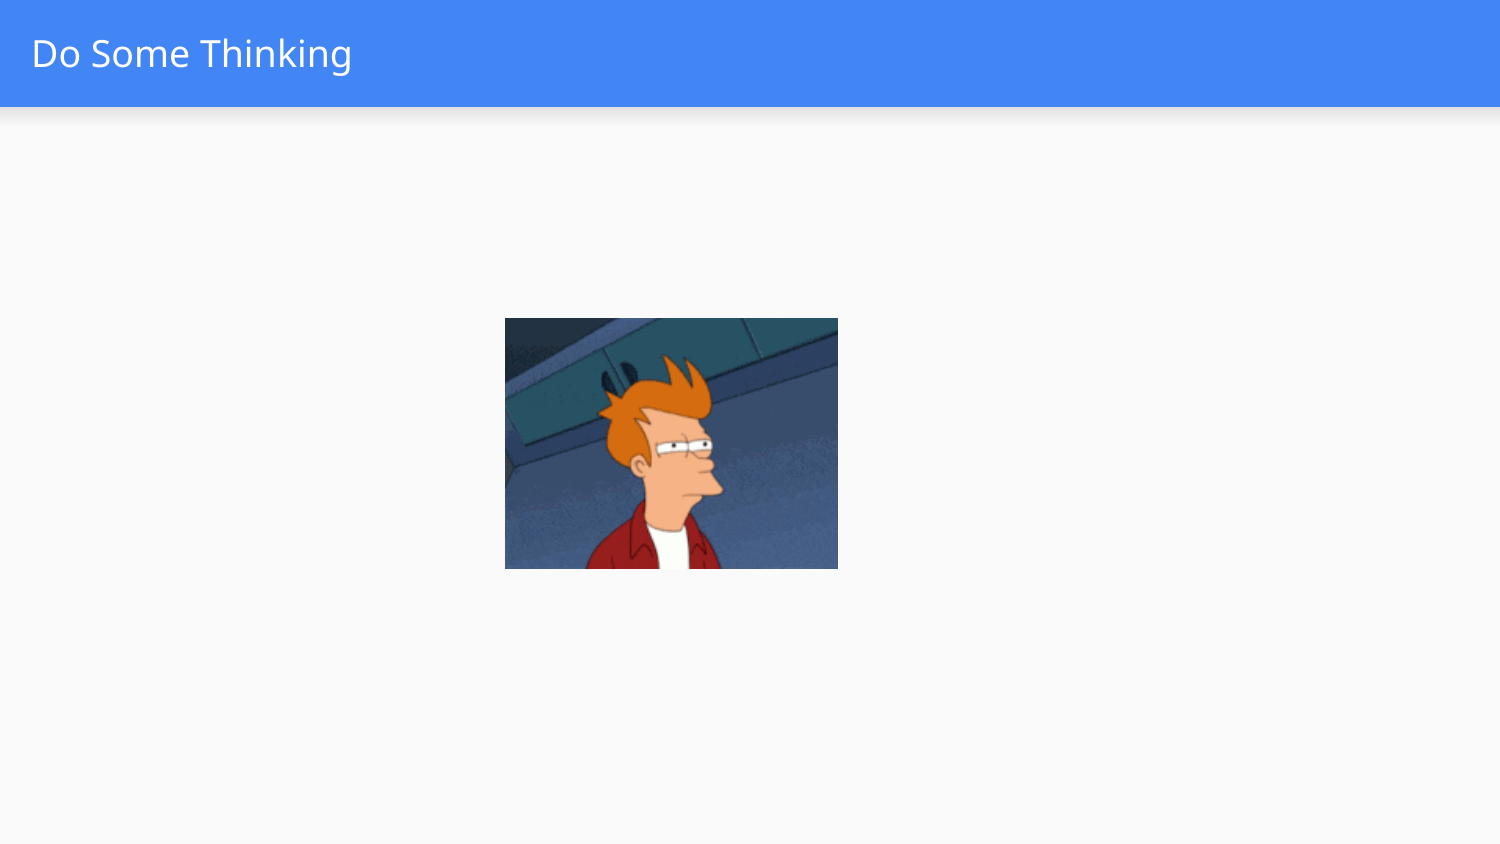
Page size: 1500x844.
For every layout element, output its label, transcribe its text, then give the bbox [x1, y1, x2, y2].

title Do Some Thinking [16, 2, 1464, 102]
picture [504, 318, 839, 569]
